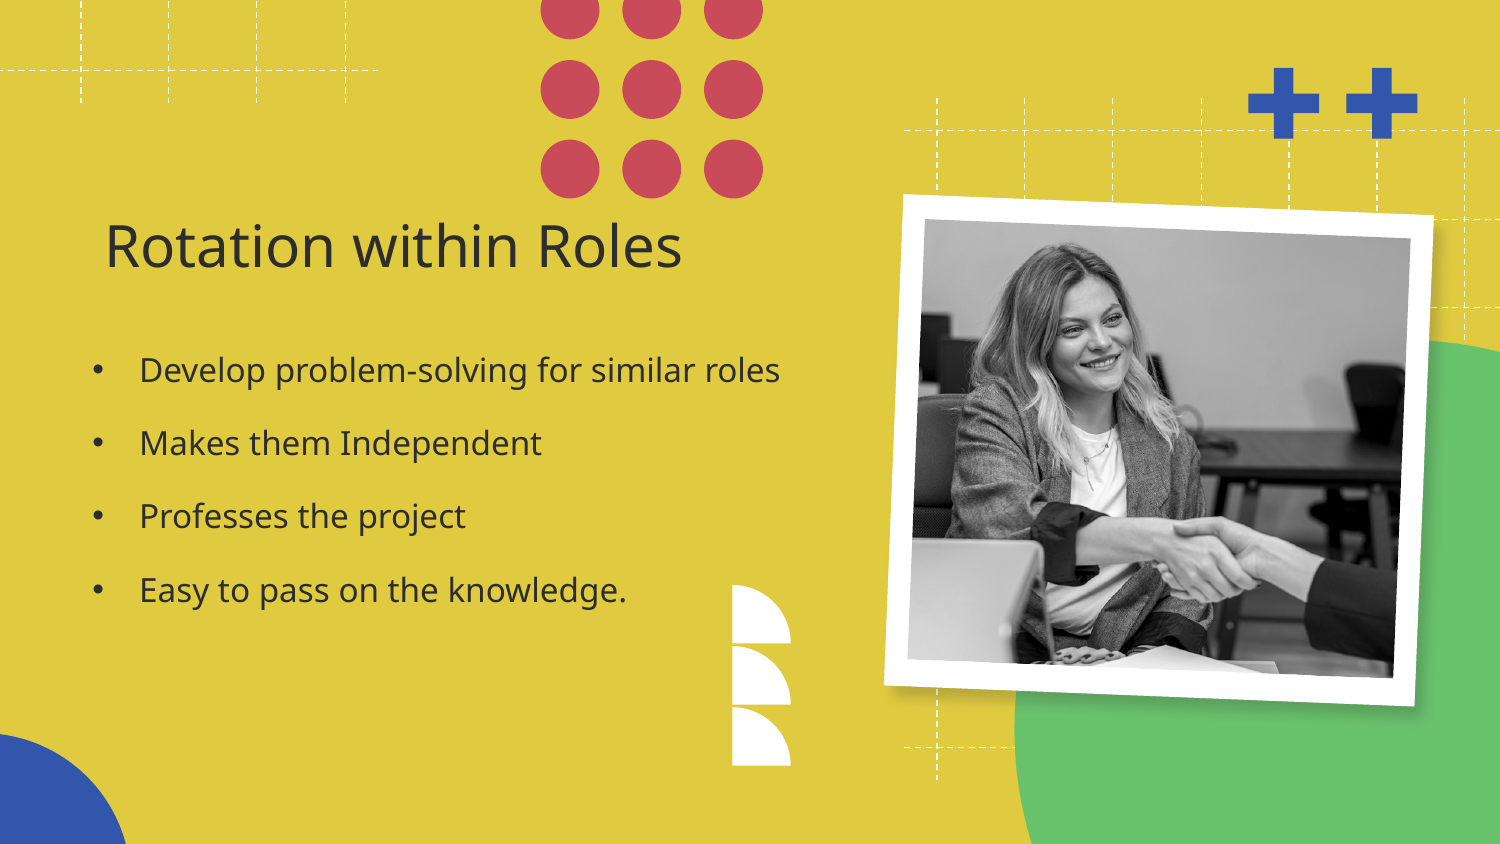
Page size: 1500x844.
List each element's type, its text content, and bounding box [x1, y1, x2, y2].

text_box [883, 194, 1434, 707]
subtitle Develop problem-solving for similar roles Makes them Independent Professes the project Easy to pass on the knowledge. [77, 334, 836, 765]
title Rotation within Roles [89, 194, 884, 295]
picture [907, 219, 1411, 678]
